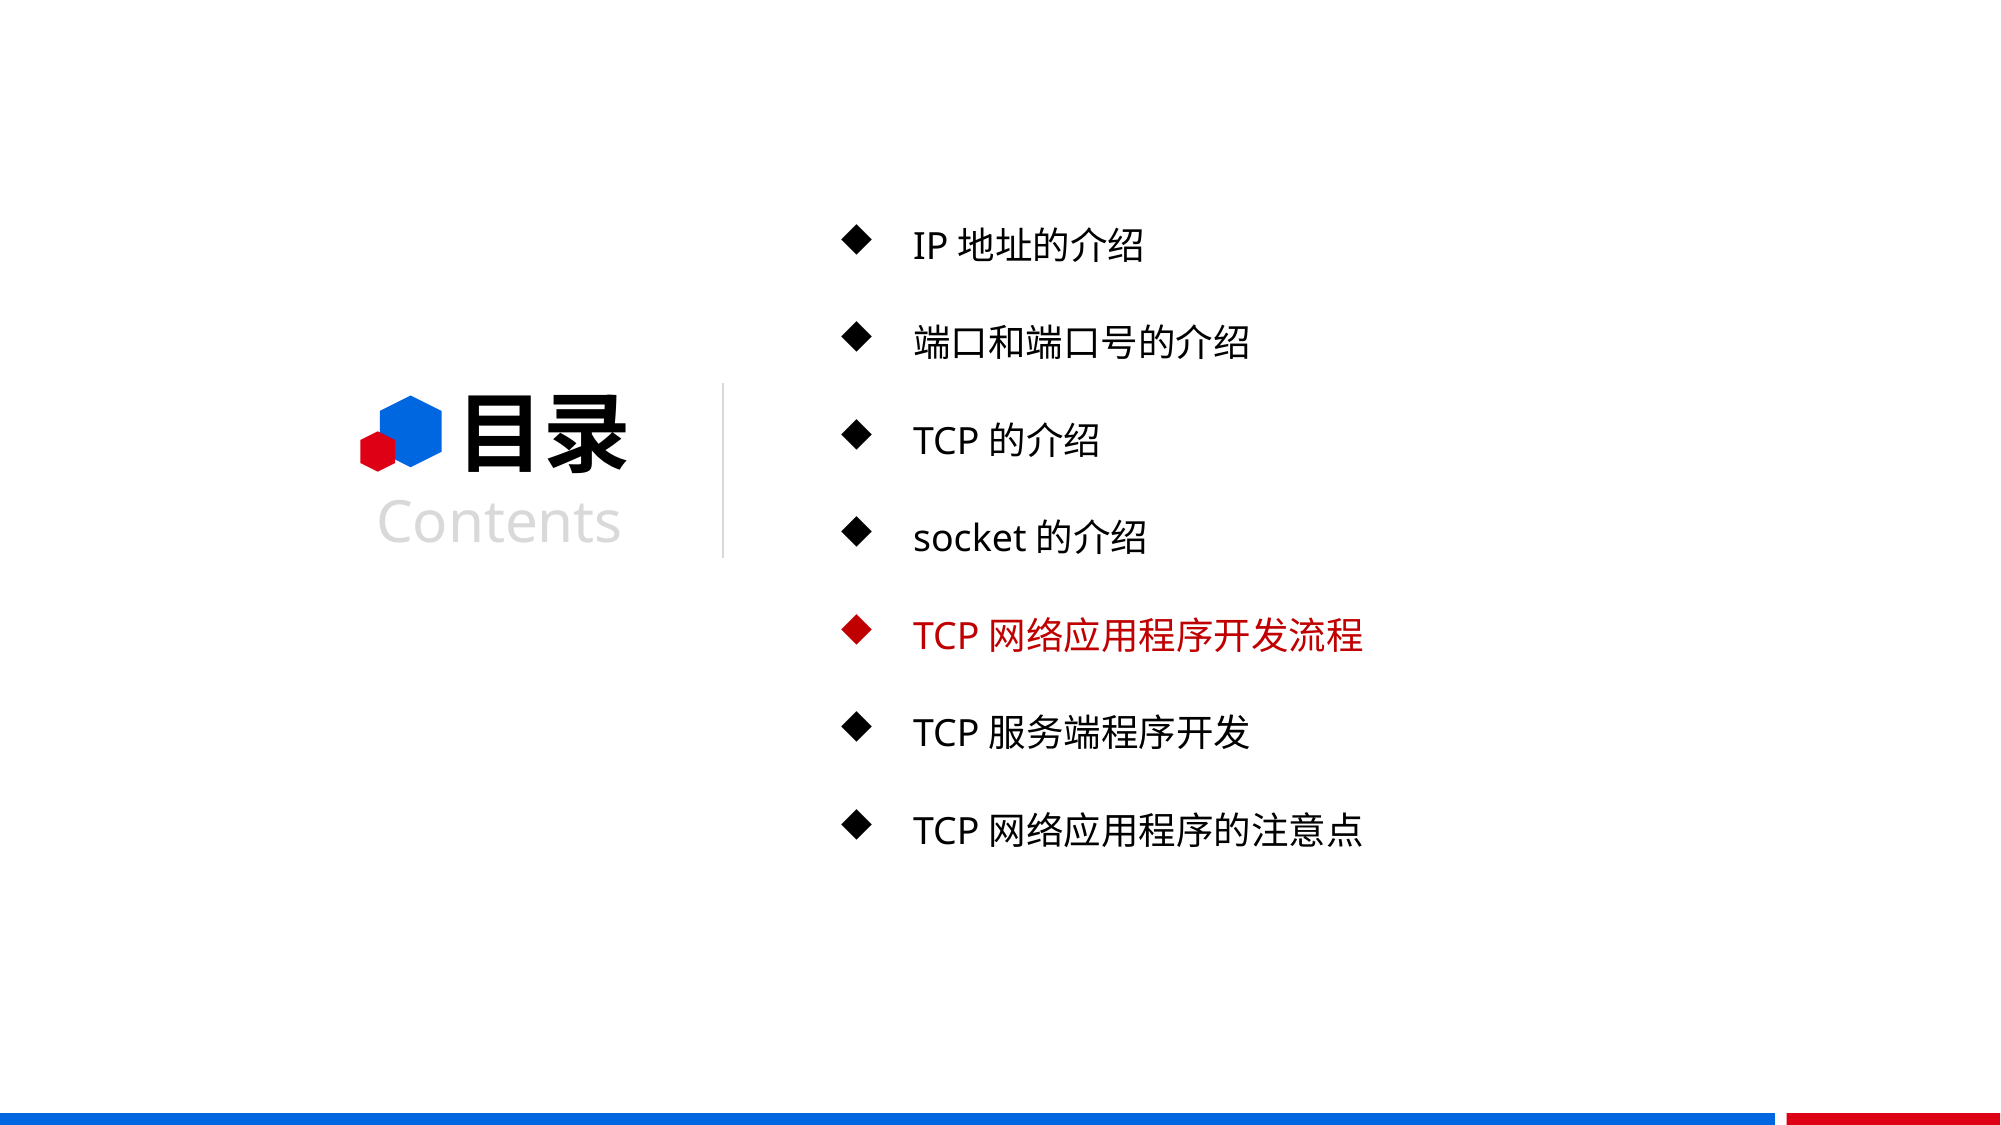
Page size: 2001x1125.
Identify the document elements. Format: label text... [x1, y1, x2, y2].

list IP地址的介绍 端口和端口号的介绍 TCP的介绍 socket的介绍 TCP网络应用程序开发流程 TCP服务端程序开发 TCP网络应用程序的注意点 [823, 165, 1804, 864]
